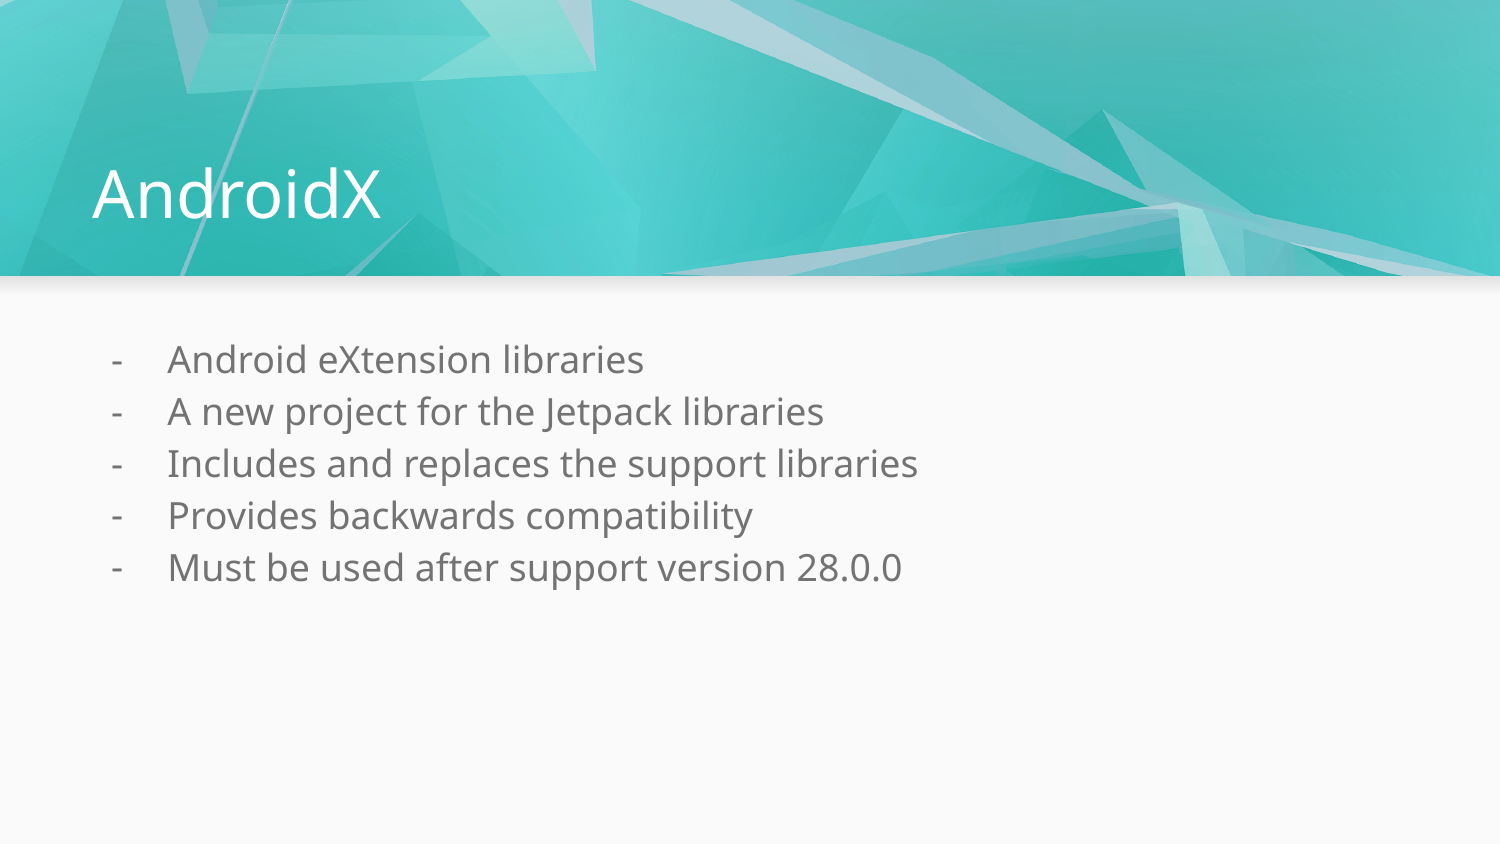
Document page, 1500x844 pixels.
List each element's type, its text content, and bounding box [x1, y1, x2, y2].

picture [0, 0, 1500, 276]
title AndroidX [77, 121, 1427, 248]
list Android eXtension libraries A new project for the Jetpack libraries Includes and replaces the support libraries Provides backwards compatibility Must be used after support version 28.0.0 [77, 314, 1427, 760]
